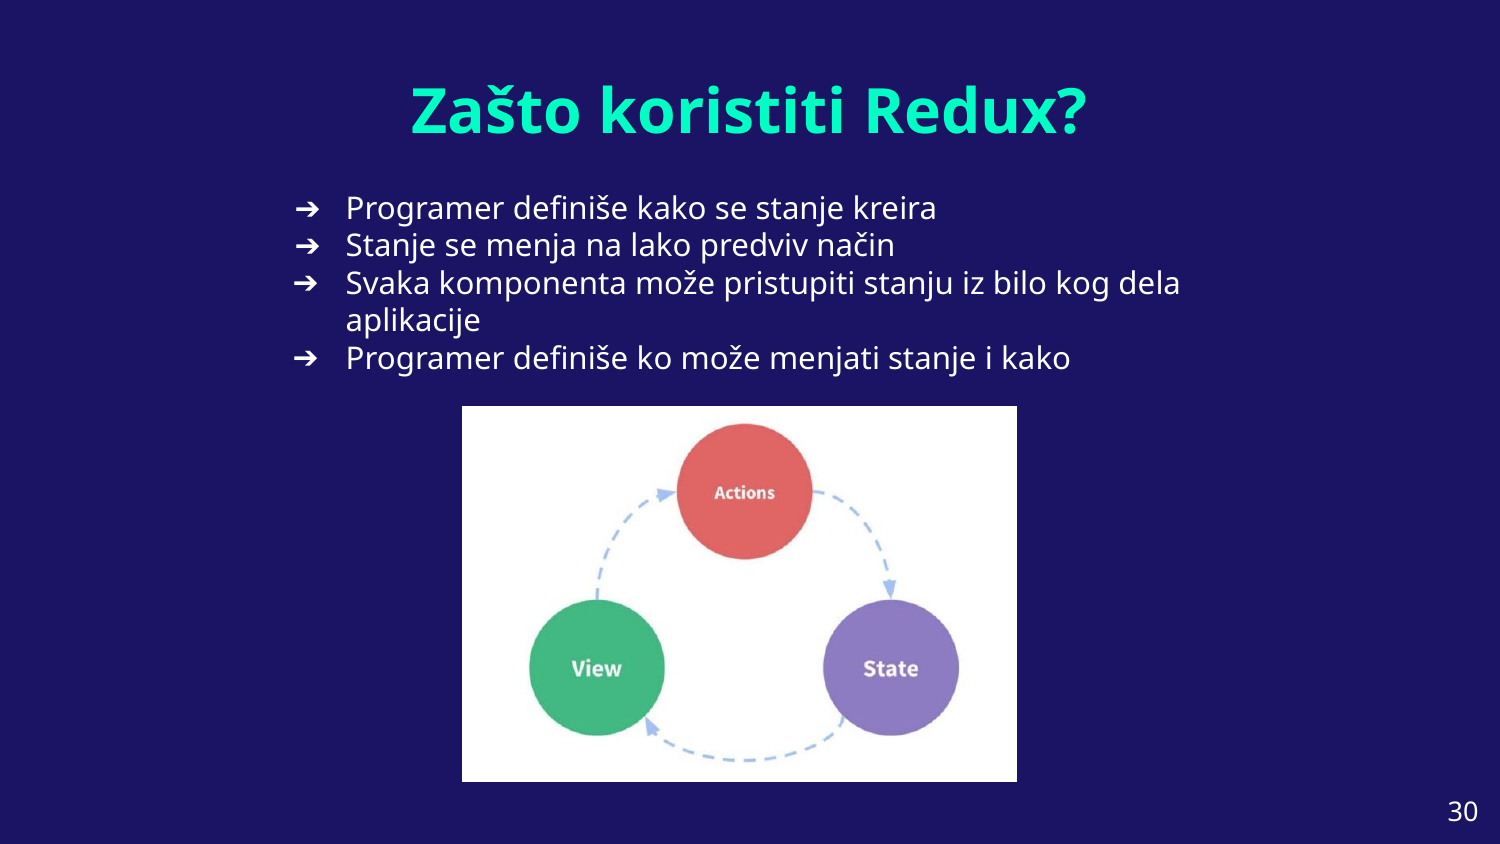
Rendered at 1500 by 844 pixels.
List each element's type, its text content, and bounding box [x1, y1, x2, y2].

subtitle Programer definiše kako se stanje kreira Stanje se menja na lako predviv način Svaka komponenta može pristupiti stanju iz bilo kog dela aplikacije Programer definiše ko može menjati stanje i kako [255, 173, 1296, 376]
picture [462, 406, 1017, 782]
title Zašto koristiti Redux? [209, 56, 1291, 166]
slide_number ‹#› [1403, 779, 1494, 844]
